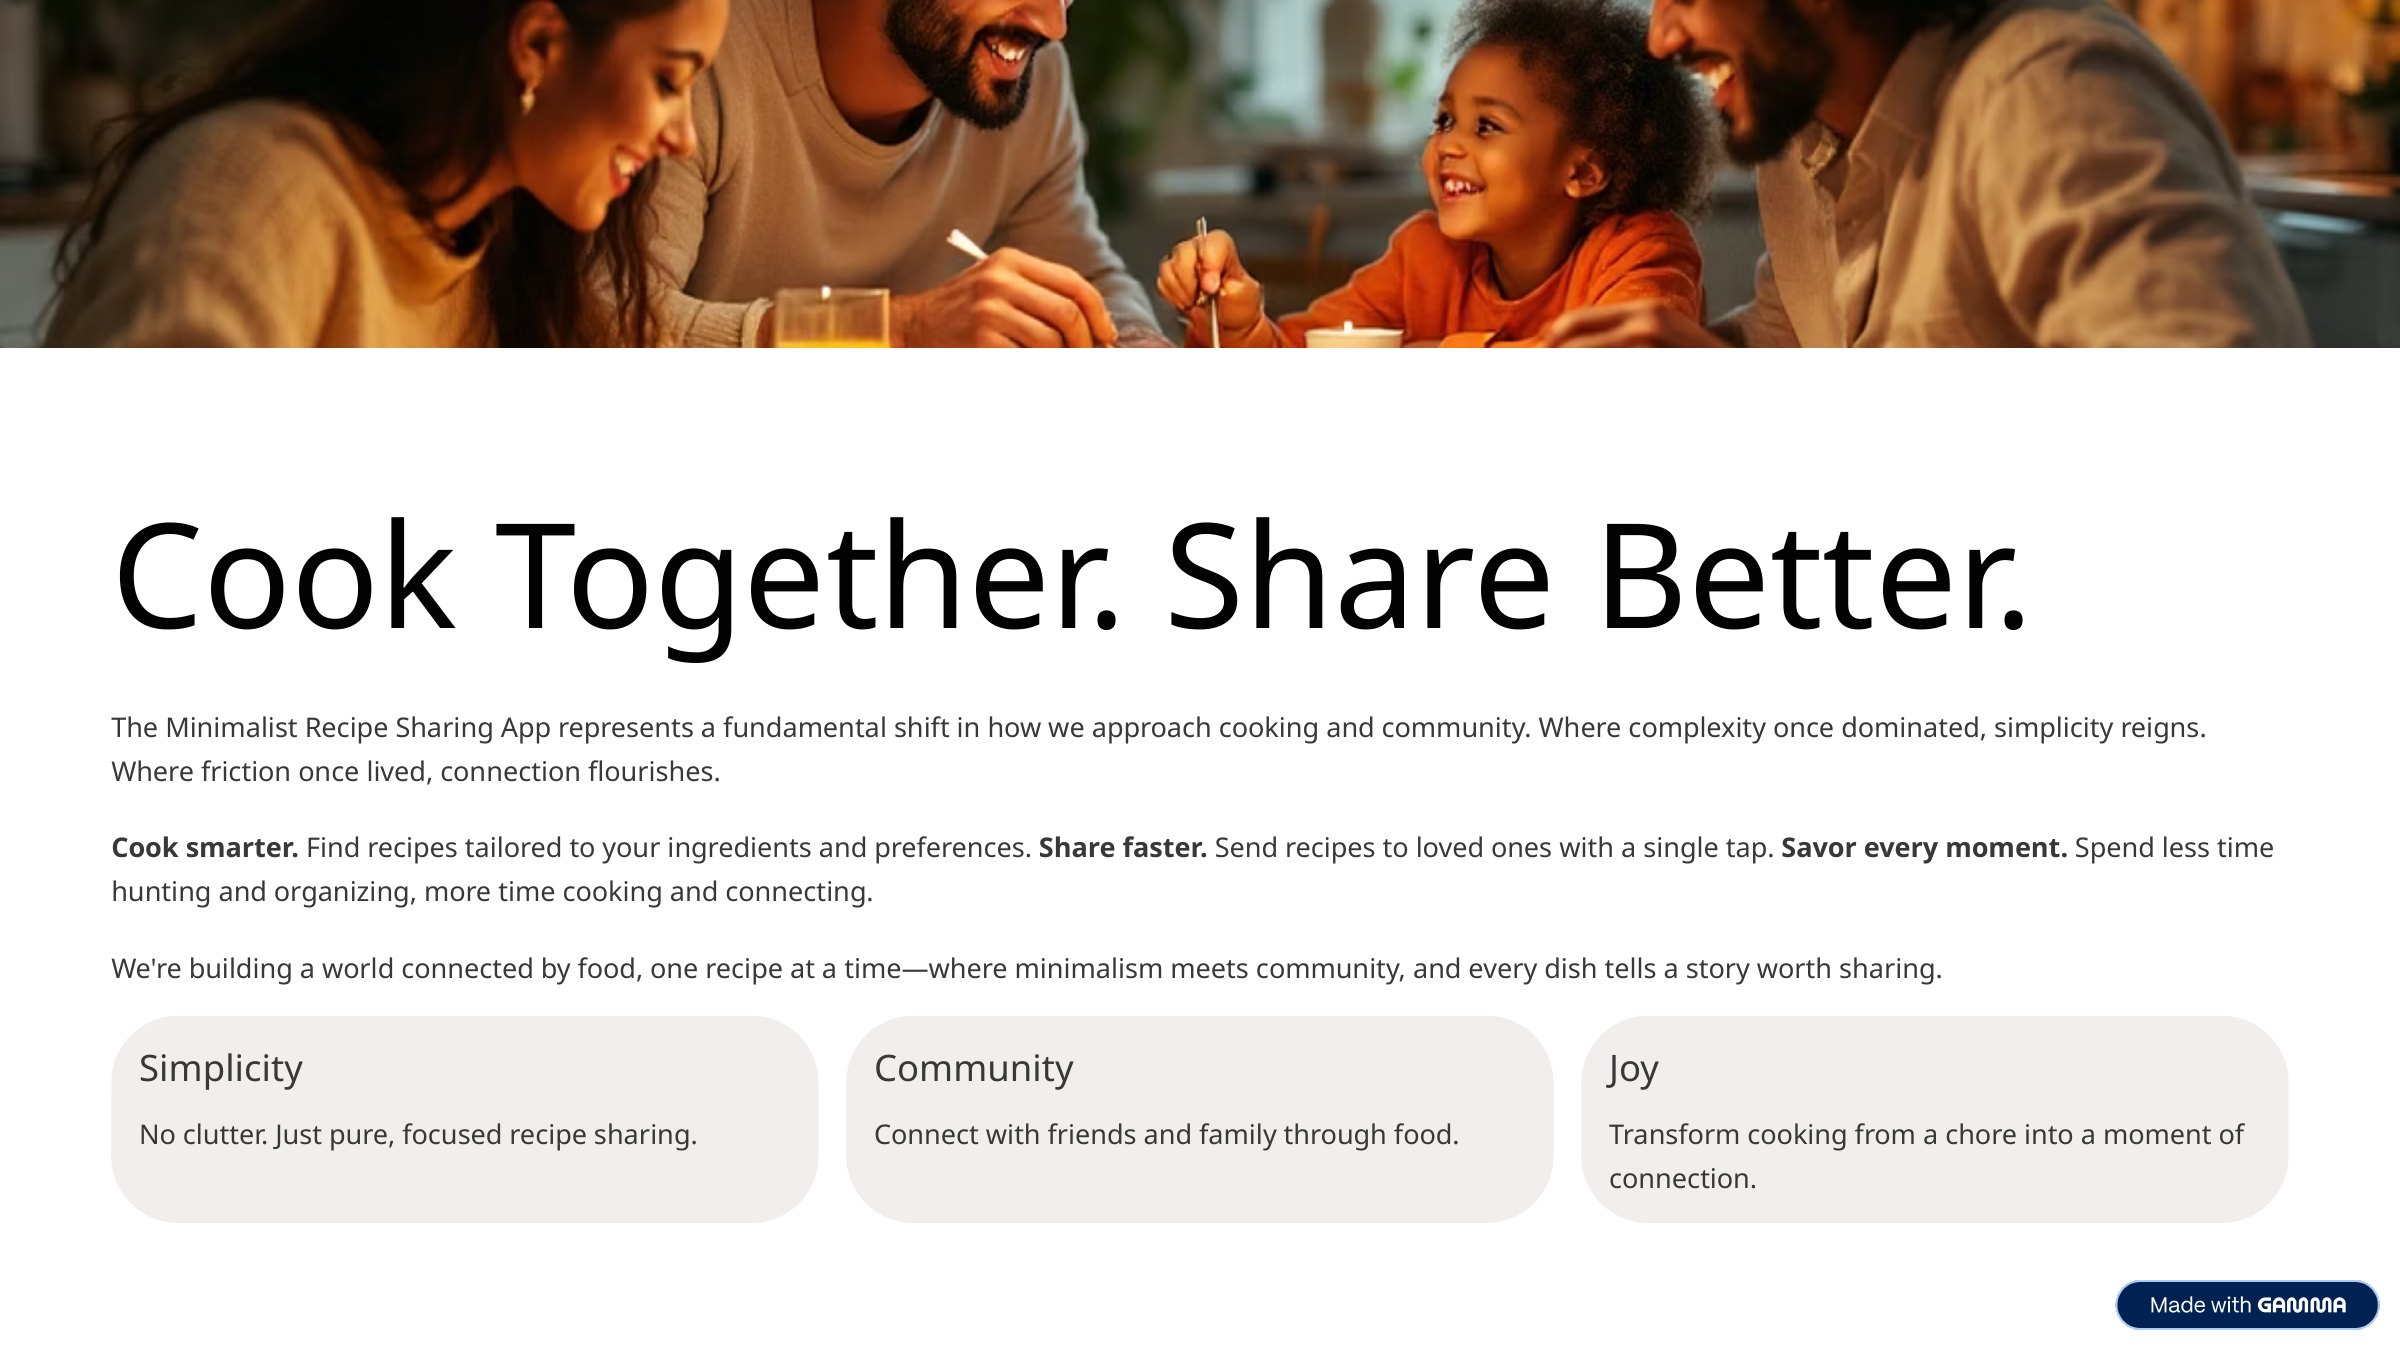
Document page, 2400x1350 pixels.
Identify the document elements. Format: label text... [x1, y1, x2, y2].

text_box [1581, 1015, 2289, 1223]
text_box The Minimalist Recipe Sharing App represents a fundamental shift in how we approach cooking and community. Where complexity once dominated, simplicity reigns. Where friction once lived, connection flourishes. [111, 699, 2289, 789]
picture [0, 0, 2400, 348]
text_box Simplicity [139, 1043, 505, 1090]
picture [2106, 1271, 2389, 1339]
text_box Joy [1609, 1043, 1975, 1090]
text_box Cook smarter. Find recipes tailored to your ingredients and preferences. Share faster. Send recipes to loved ones with a single tap. Savor every moment. Spend less time hunting and organizing, more time cooking and connecting. [111, 819, 2289, 909]
text_box We're building a world connected by food, one recipe at a time—where minimalism meets community, and every dish tells a story worth sharing. [111, 939, 2289, 985]
text_box Cook Together. Share Better. [111, 474, 1960, 658]
text_box [111, 1015, 819, 1223]
text_box Community [874, 1043, 1240, 1090]
text_box Transform cooking from a chore into a moment of connection. [1609, 1105, 2261, 1195]
text_box [846, 1015, 1554, 1223]
text_box No clutter. Just pure, focused recipe sharing. [139, 1105, 791, 1151]
text_box Connect with friends and family through food. [874, 1105, 1526, 1151]
